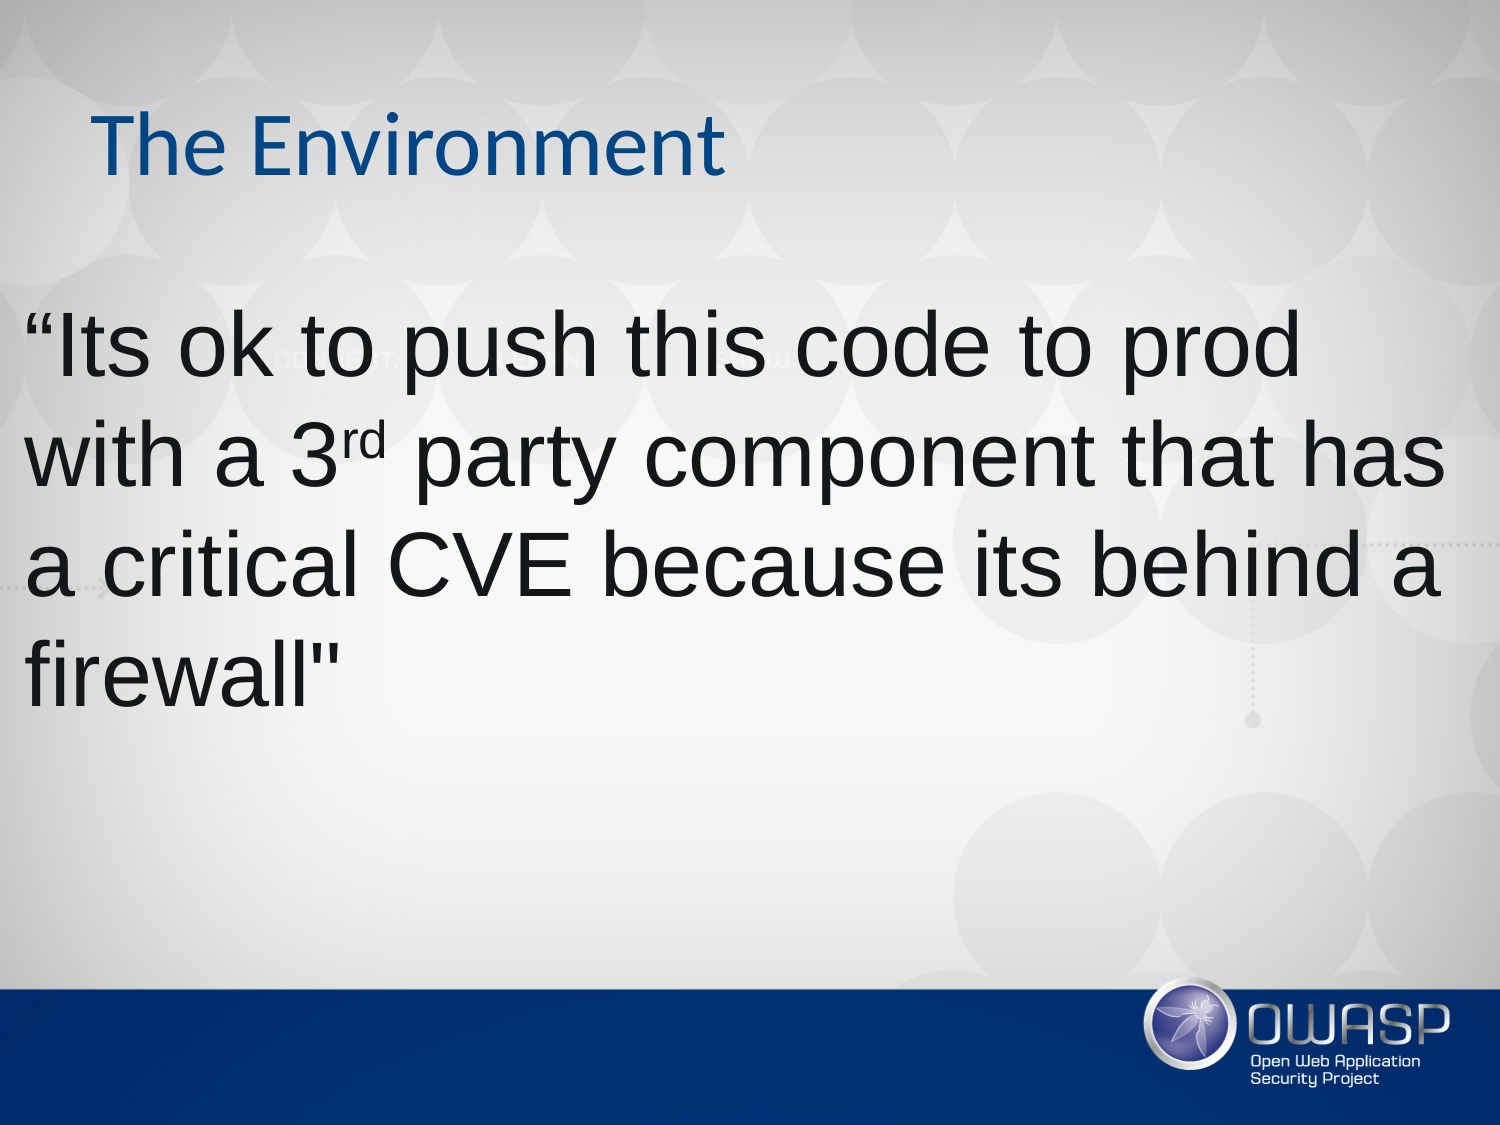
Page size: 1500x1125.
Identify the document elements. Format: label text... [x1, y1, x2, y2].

picture [0, 0, 1500, 1125]
text_box “Its ok to push this code to prod with a 3rd party component that has a critical CVE because its behind a firewall" [10, 277, 1500, 732]
title The Environment [75, 45, 1425, 233]
